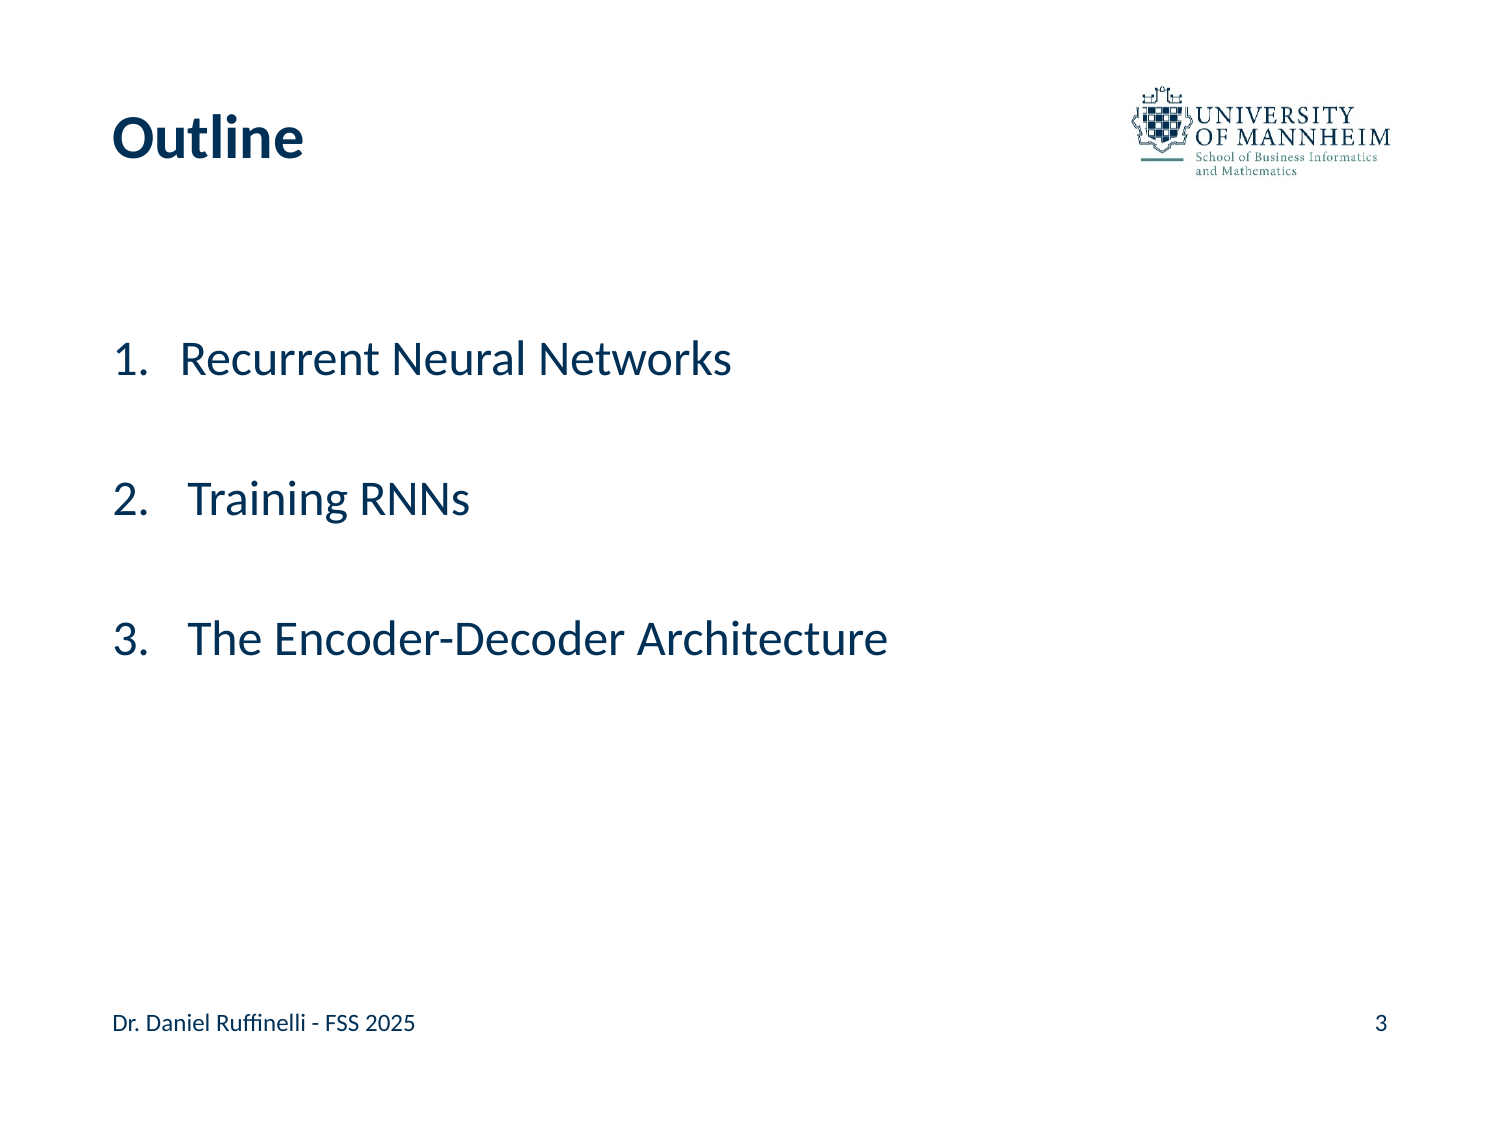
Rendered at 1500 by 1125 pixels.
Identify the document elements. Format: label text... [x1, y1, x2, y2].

list Recurrent Neural Networks Training RNNs The Encoder-Decoder Architecture [112, 325, 1388, 955]
title Outline [112, 95, 1073, 169]
slide_number 3 [1214, 1006, 1388, 1036]
picture [1095, 57, 1426, 211]
footer Dr. Daniel Ruffinelli - FSS 2025 [112, 1006, 588, 1036]
